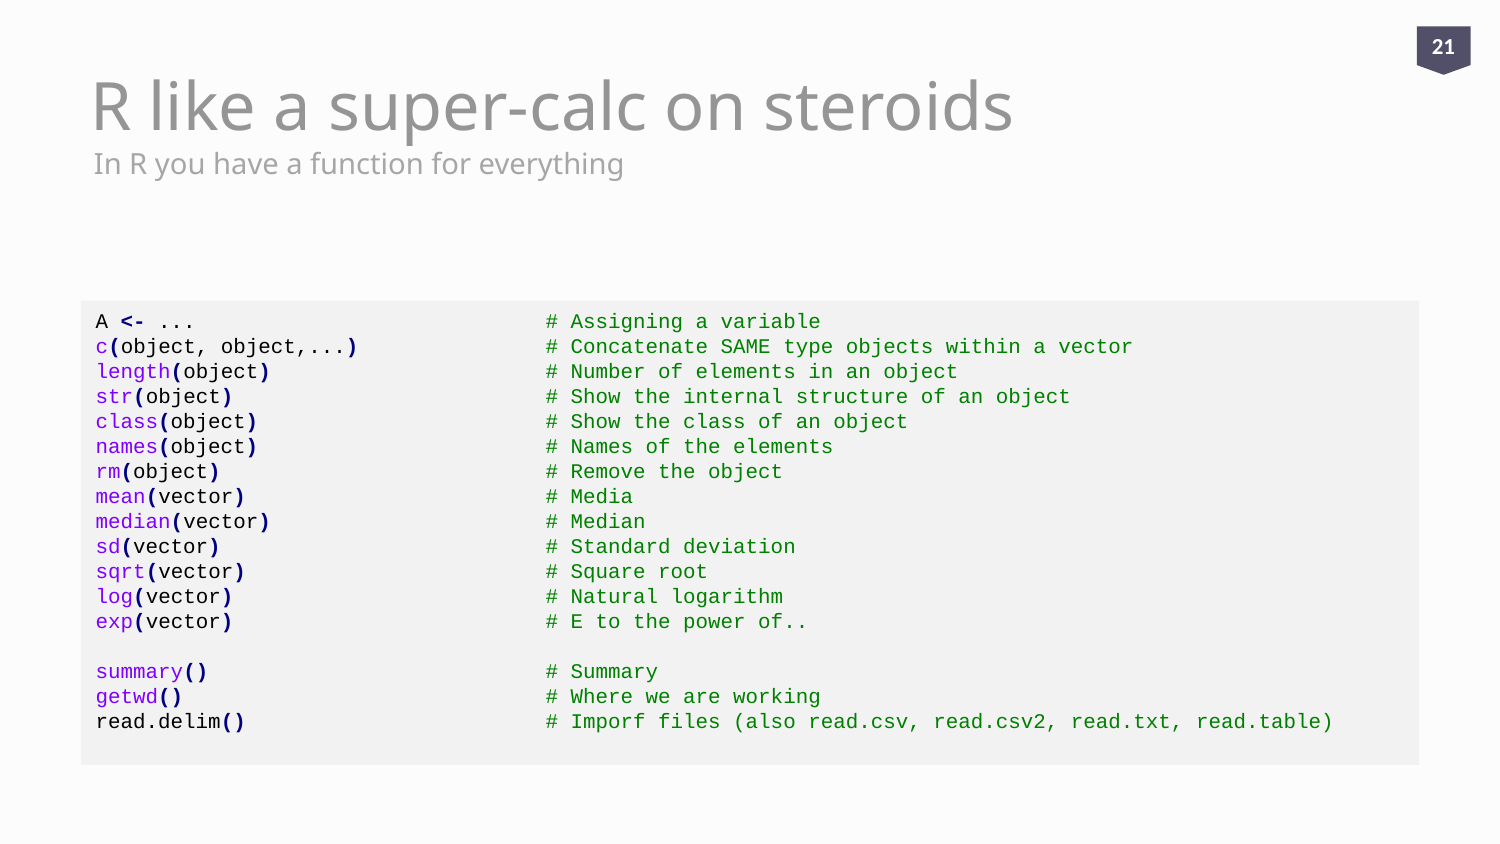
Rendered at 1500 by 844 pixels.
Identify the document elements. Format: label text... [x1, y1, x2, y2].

text_box A <- ... # Assigning a variable c(object, object,...) # Concatenate SAME type objects within a vector length(object) # Number of elements in an object str(object) # Show the internal structure of an object class(object) # Show the class of an object names(object) # Names of the elements rm(object) # Remove the object mean(vector) # Media median(vector) # Median sd(vector) # Standard deviation sqrt(vector) # Square root log(vector) # Natural logarithm exp(vector) # E to the power of.. summary() # Summary getwd() # Where we are working read.delim() # Imporf files (also read.csv, read.csv2, read.txt, read.table) [80, 300, 1419, 765]
text_box 21 [1414, 24, 1473, 77]
text_box In R you have a function for everything [78, 132, 1429, 193]
title R like a super-calc on steroids [75, 60, 1425, 148]
